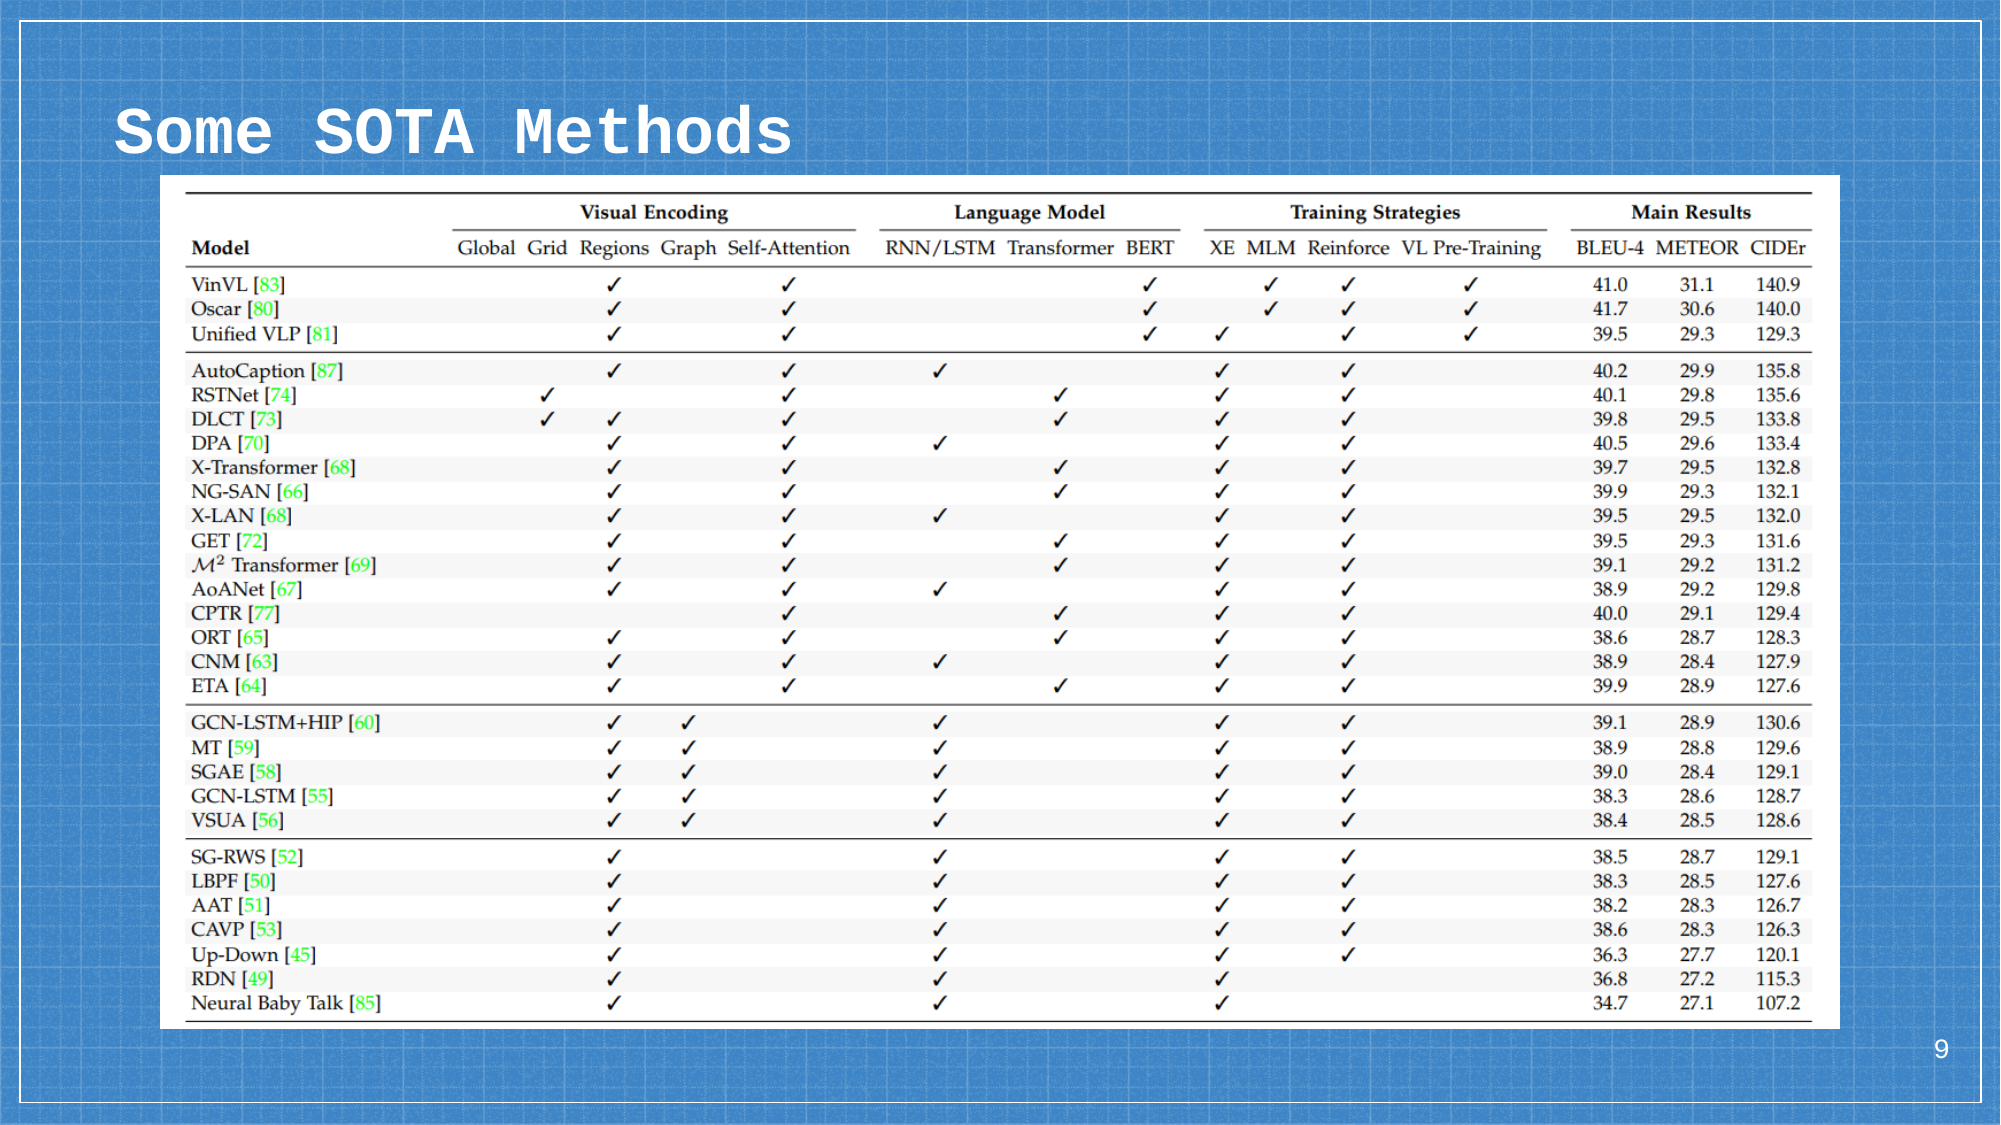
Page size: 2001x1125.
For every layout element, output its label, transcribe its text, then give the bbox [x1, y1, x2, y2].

picture [0, 0, 2000, 1125]
slide_number 9 [1864, 1015, 1966, 1079]
text_box Some SOTA Methods [99, 79, 819, 174]
